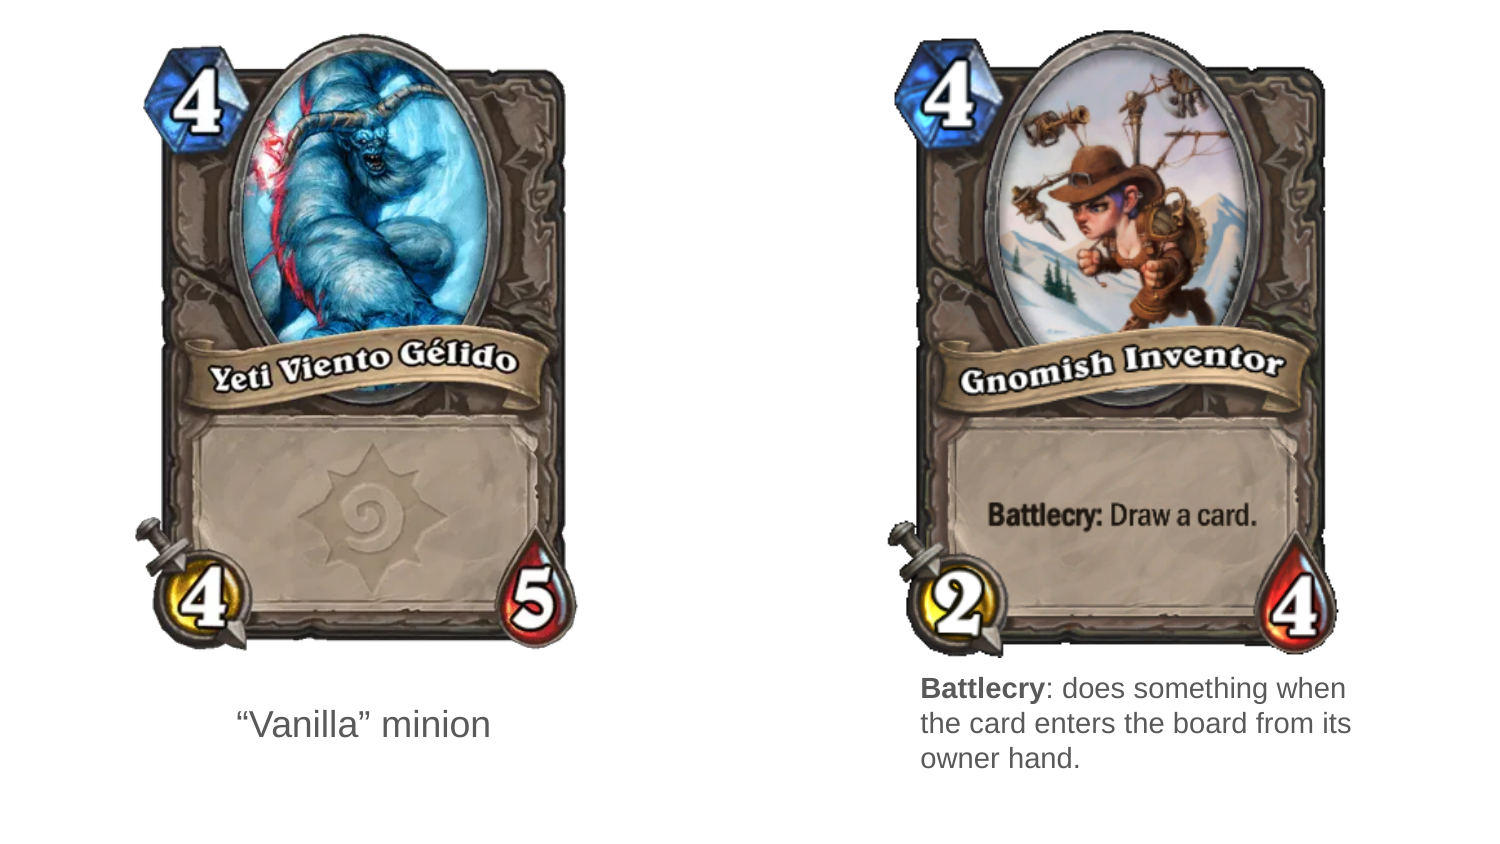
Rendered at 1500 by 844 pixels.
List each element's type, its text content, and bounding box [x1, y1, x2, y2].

picture [115, 0, 638, 710]
text_box “Vanilla” minion [221, 718, 532, 760]
text_box Battlecry: does something when the card enters the board from its owner hand. [905, 654, 1382, 790]
picture [884, 0, 1362, 659]
